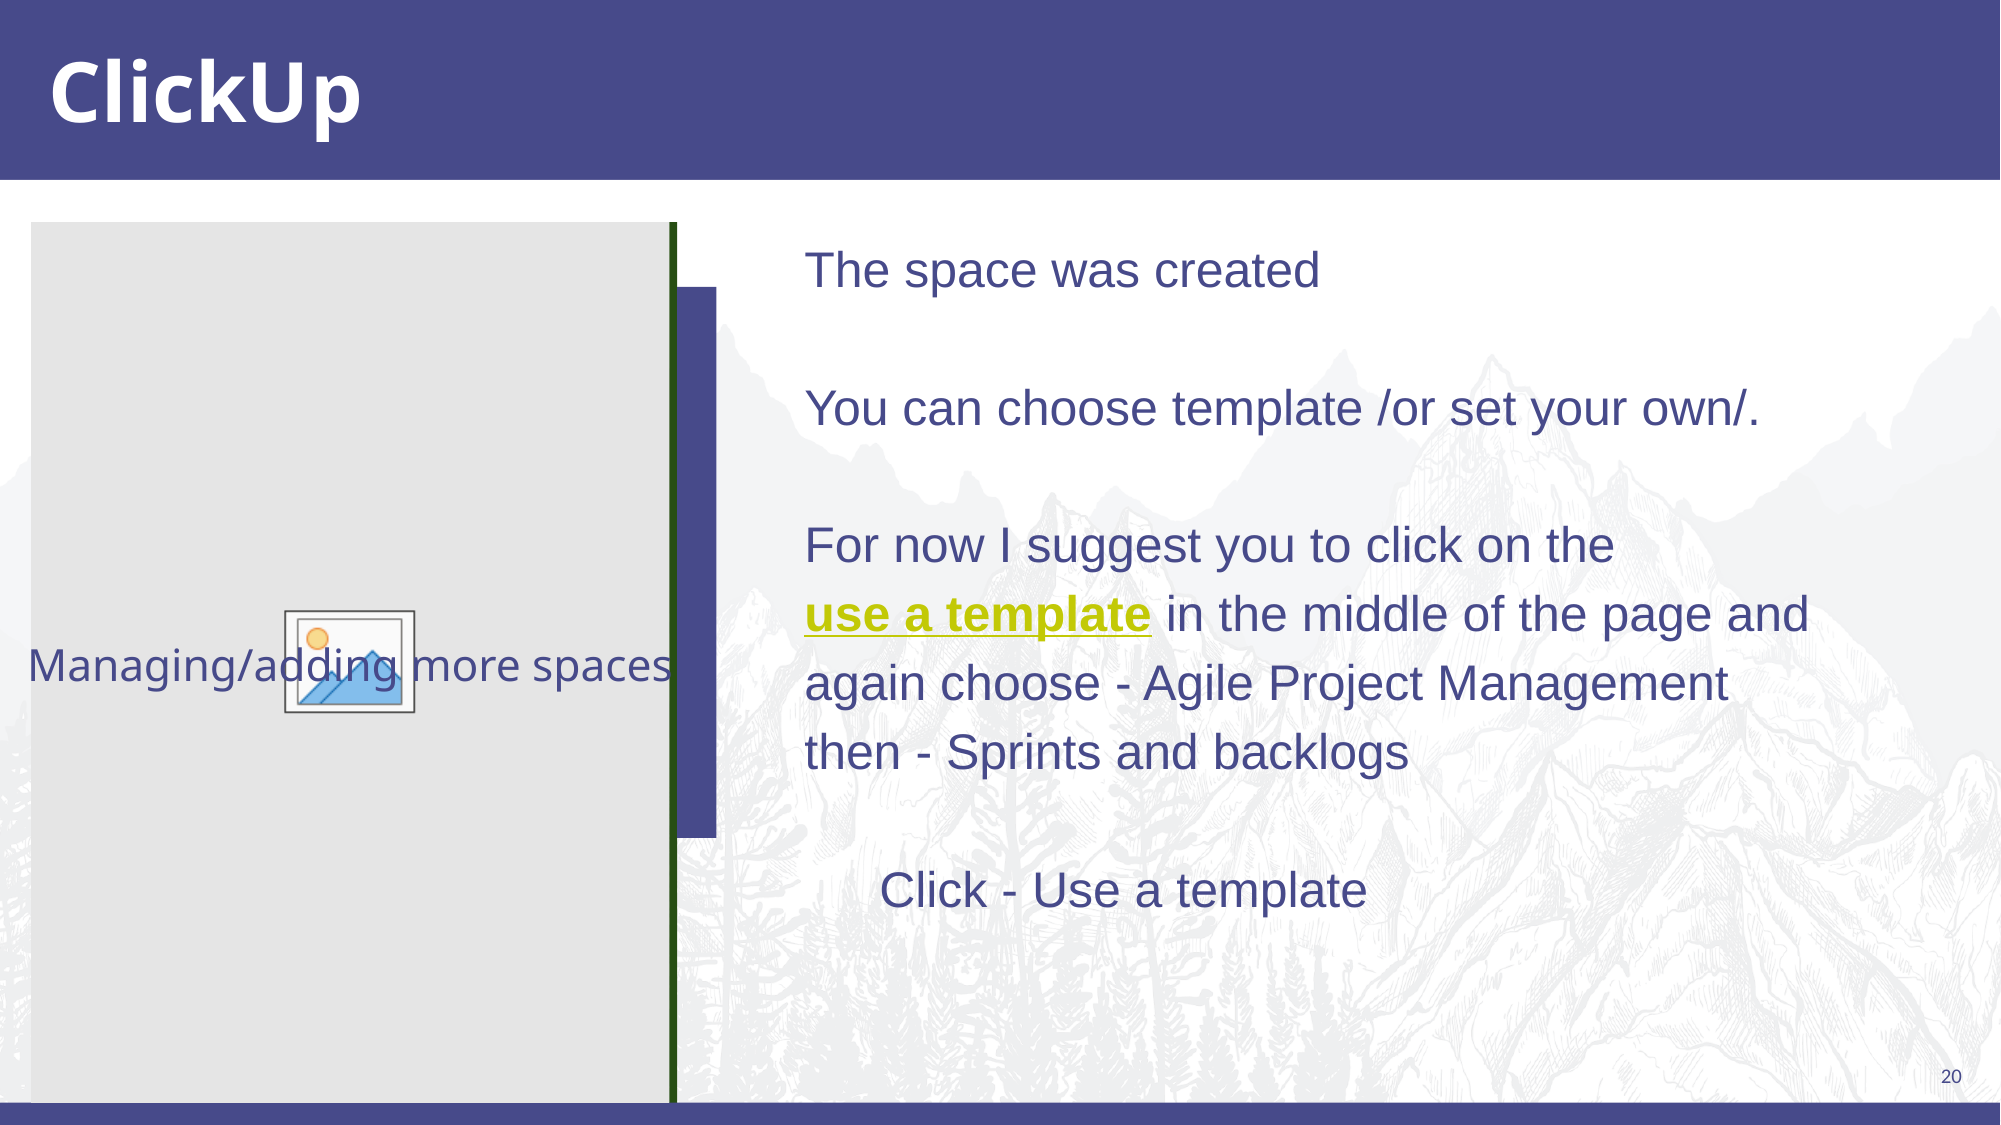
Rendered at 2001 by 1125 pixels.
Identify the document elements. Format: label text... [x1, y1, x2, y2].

slide_number 20 [1897, 1049, 1968, 1101]
list The space was created You can choose template /or set your own/. For now I suggest you to click on the use a template in the middle of the page and again choose - Agile Project Management then - Sprints and backlogs Click - Use a template [786, 222, 1968, 1047]
picture [30, 222, 670, 1103]
title ClickUp [31, 16, 1591, 162]
